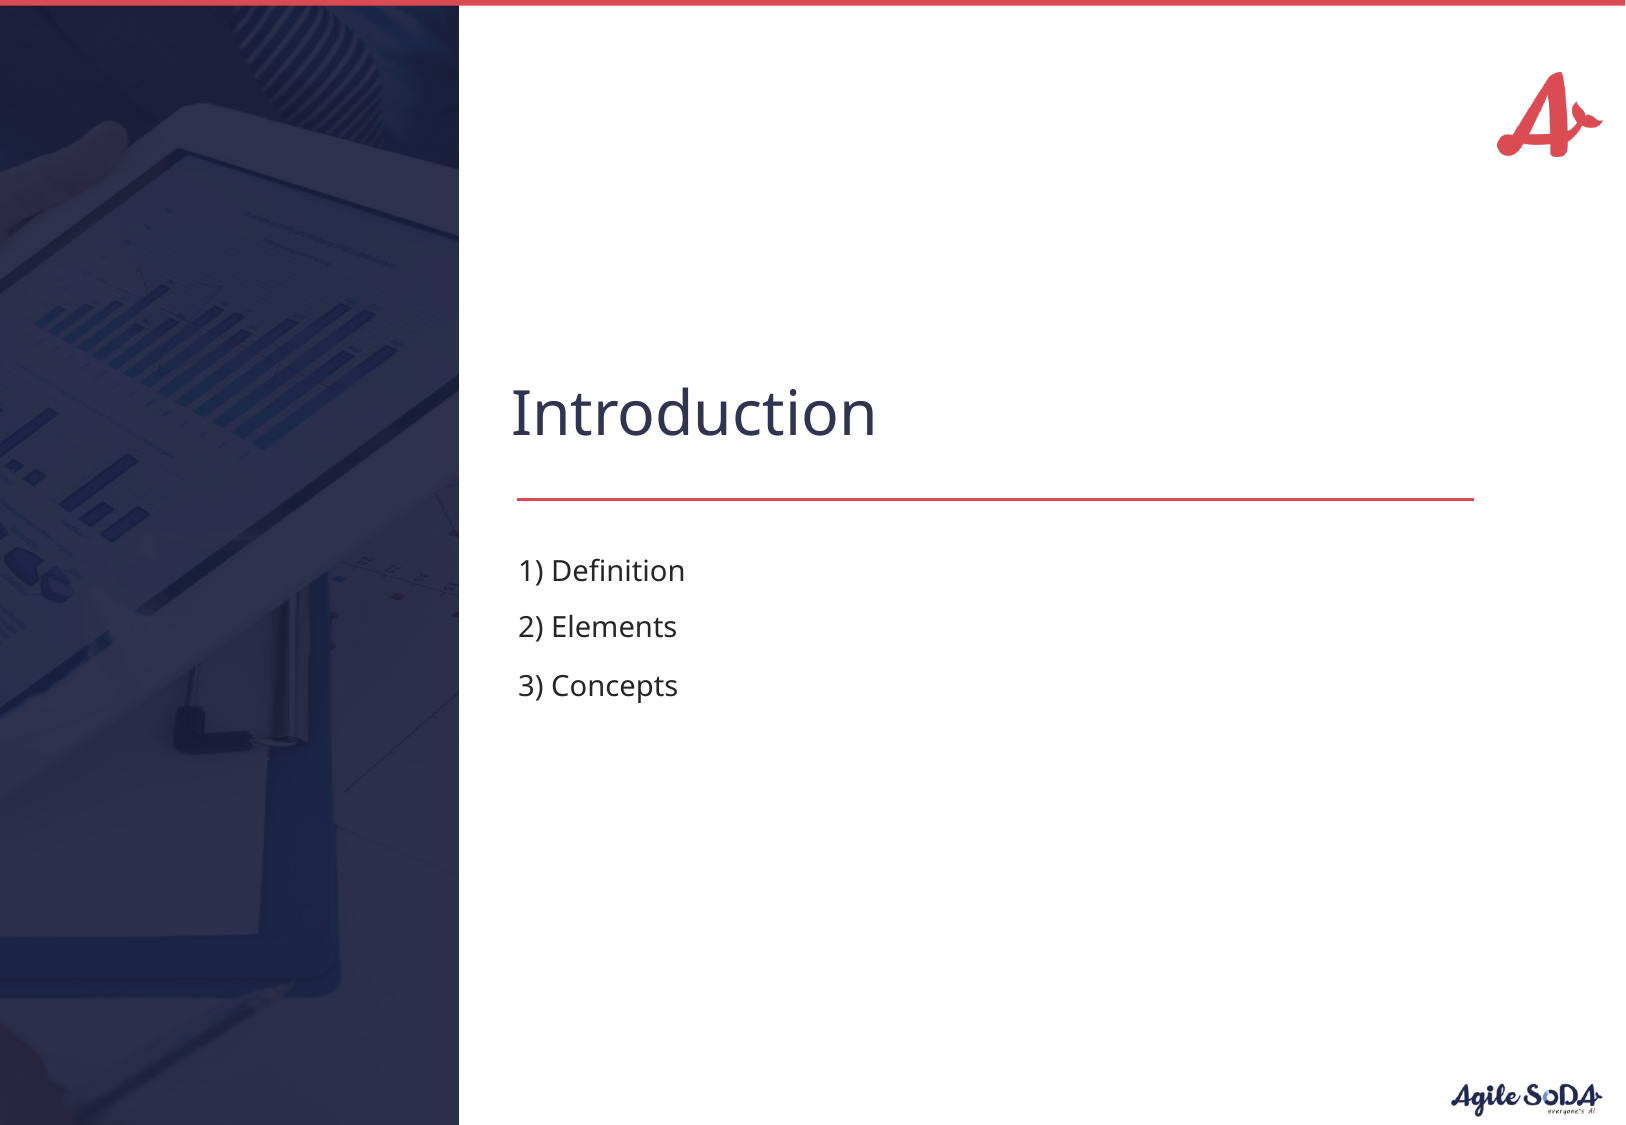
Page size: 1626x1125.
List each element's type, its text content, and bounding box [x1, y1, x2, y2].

text_box 2) Elements [503, 601, 1439, 651]
list Introduction [496, 321, 1557, 463]
text_box 1) Definition [503, 544, 1439, 595]
picture [1448, 1075, 1603, 1122]
text_box 3) Concepts [503, 660, 1439, 710]
picture [1497, 72, 1603, 157]
